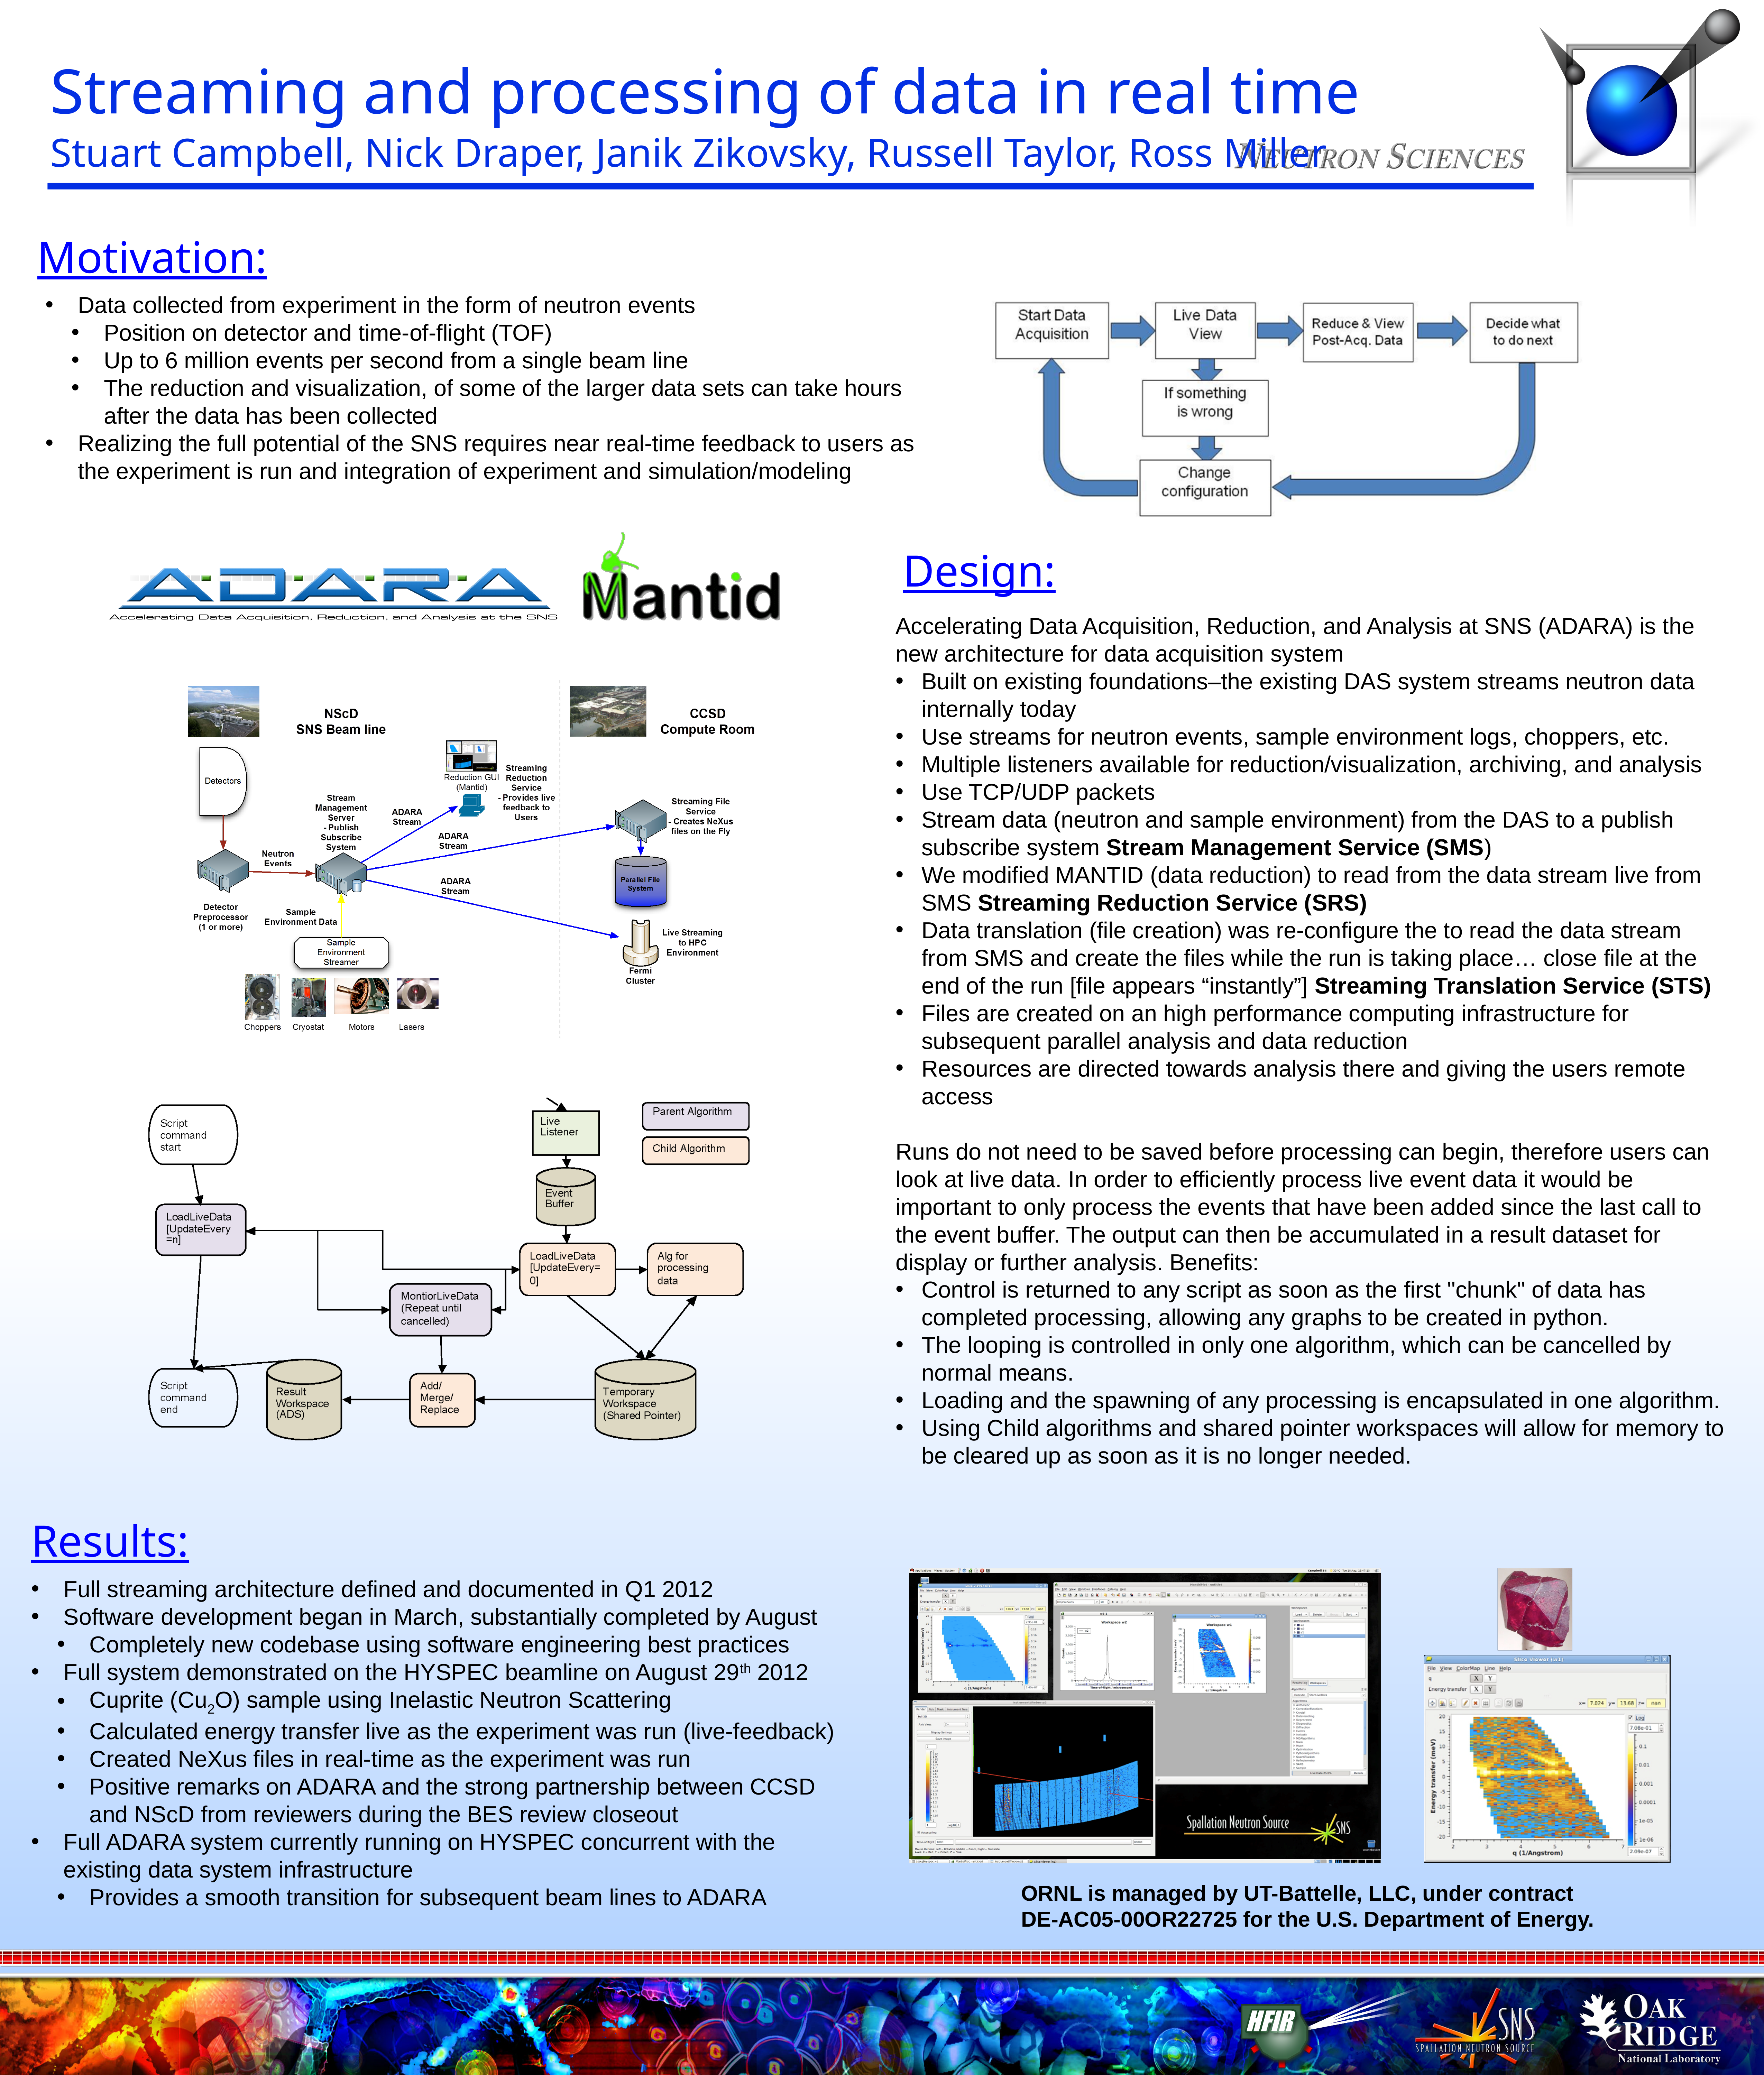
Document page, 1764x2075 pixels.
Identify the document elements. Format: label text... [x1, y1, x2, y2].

text_box Design: [898, 541, 1399, 598]
picture [1540, 9, 1761, 227]
picture [91, 530, 784, 643]
picture [0, 1973, 1764, 2075]
text_box Full streaming architecture defined and documented in Q1 2012 Software development began in March, substantially completed by August Completely new codebase using software engineering best practices Full system demonstrated on the HYSPEC beamline on August 29th 2012 Cuprite (Cu2O) sample using Inelastic Neutron Scattering Calculated energy transfer live as the experiment was run (live-feedback) Created NeXus files in real-time as the experiment was run Positive remarks on ADARA and the strong partnership between CCSD and NScD from reviewers during the BES review closeout Full ADARA system currently running on HYSPEC concurrent with the existing data system infrastructure Provides a smooth transition for subsequent beam lines to ADARA [26, 1571, 856, 1939]
picture [188, 679, 755, 1039]
picture [982, 284, 1598, 539]
text_box ORNL is managed by UT-Battelle, LLC, under contract DE-AC05-00OR22725 for the U.S. Department of Energy. [964, 1876, 1764, 1934]
text_box Motivation: [32, 227, 273, 284]
text_box [47, 183, 1534, 190]
text_box Streaming and processing of data in real time Stuart Campbell, Nick Draper, Janik Zikovsky, Russell Taylor, Ross Miller [45, 49, 1476, 177]
picture [909, 1568, 1671, 1864]
picture [0, 1949, 1764, 1966]
text_box Results: [26, 1511, 528, 1568]
text_box Data collected from experiment in the form of neutron events Position on detector and time-of-flight (TOF) Up to 6 million events per second from a single beam line The reduction and visualization, of some of the larger data sets can take hours after the data has been collected Realizing the full potential of the SNS requires near real-time feedback to users as the experiment is run and integration of experiment and simulation/modeling [40, 287, 922, 487]
text_box Accelerating Data Acquisition, Reduction, and Analysis at SNS (ADARA) is the new architecture for data acquisition system Built on existing foundations–the existing DAS system streams neutron data internally today Use streams for neutron events, sample environment logs, choppers, etc. Multiple listeners available for reduction/visualization, archiving, and analysis Use TCP/UDP packets Stream data (neutron and sample environment) from the DAS to a publish subscribe system Stream Management Service (SMS) We modified MANTID (data reduction) to read from the data stream live from SMS Streaming Reduction Service (SRS) Data translation (file creation) was re-configure the to read the data stream from SMS and create the files while the run is taking place… close file at the end of the run [file appears “instantly”] Streaming Translation Service (STS) Files are created on an high performance computing infrastructure for subsequent parallel analysis and data reduction Resources are directed towards analysis there and giving the users remote access Runs do not need to be saved before processing can begin, therefore users can look at live data. In order to efficiently process live event data it would be important to only process the events that have been added since the last call to the event buffer. The output can then be accumulated in a result dataset for display or further analysis. Benefits: Control is returned to any script as soon as the first "chunk" of data has completed processing, allowing any graphs to be created in python. The looping is controlled in only one algorithm, which can be cancelled by normal means. Loading and the spawning of any processing is encapsulated in one algorithm. Using Child algorithms and shared pointer workspaces will allow for memory to be cleared up as soon as it is no longer needed. [890, 608, 1736, 1471]
picture [148, 1096, 755, 1440]
picture [1476, 143, 1525, 169]
